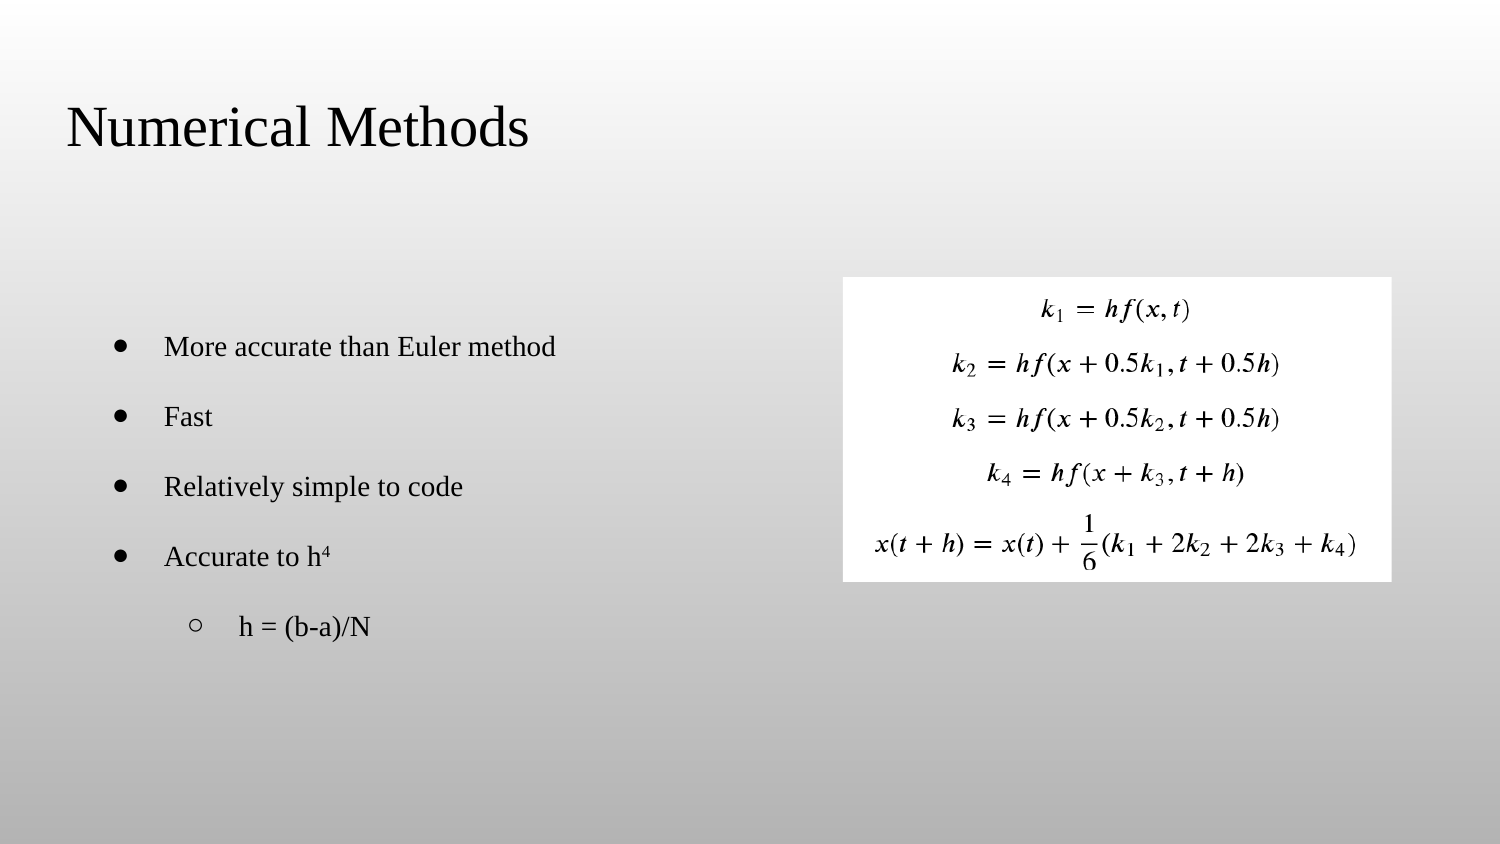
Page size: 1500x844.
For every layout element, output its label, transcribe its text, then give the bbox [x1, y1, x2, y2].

picture [842, 277, 1392, 583]
title Numerical Methods [51, 72, 1449, 167]
text_box More accurate than Euler method Fast Relatively simple to code Accurate to h4 h = (b-a)/N [73, 277, 658, 681]
